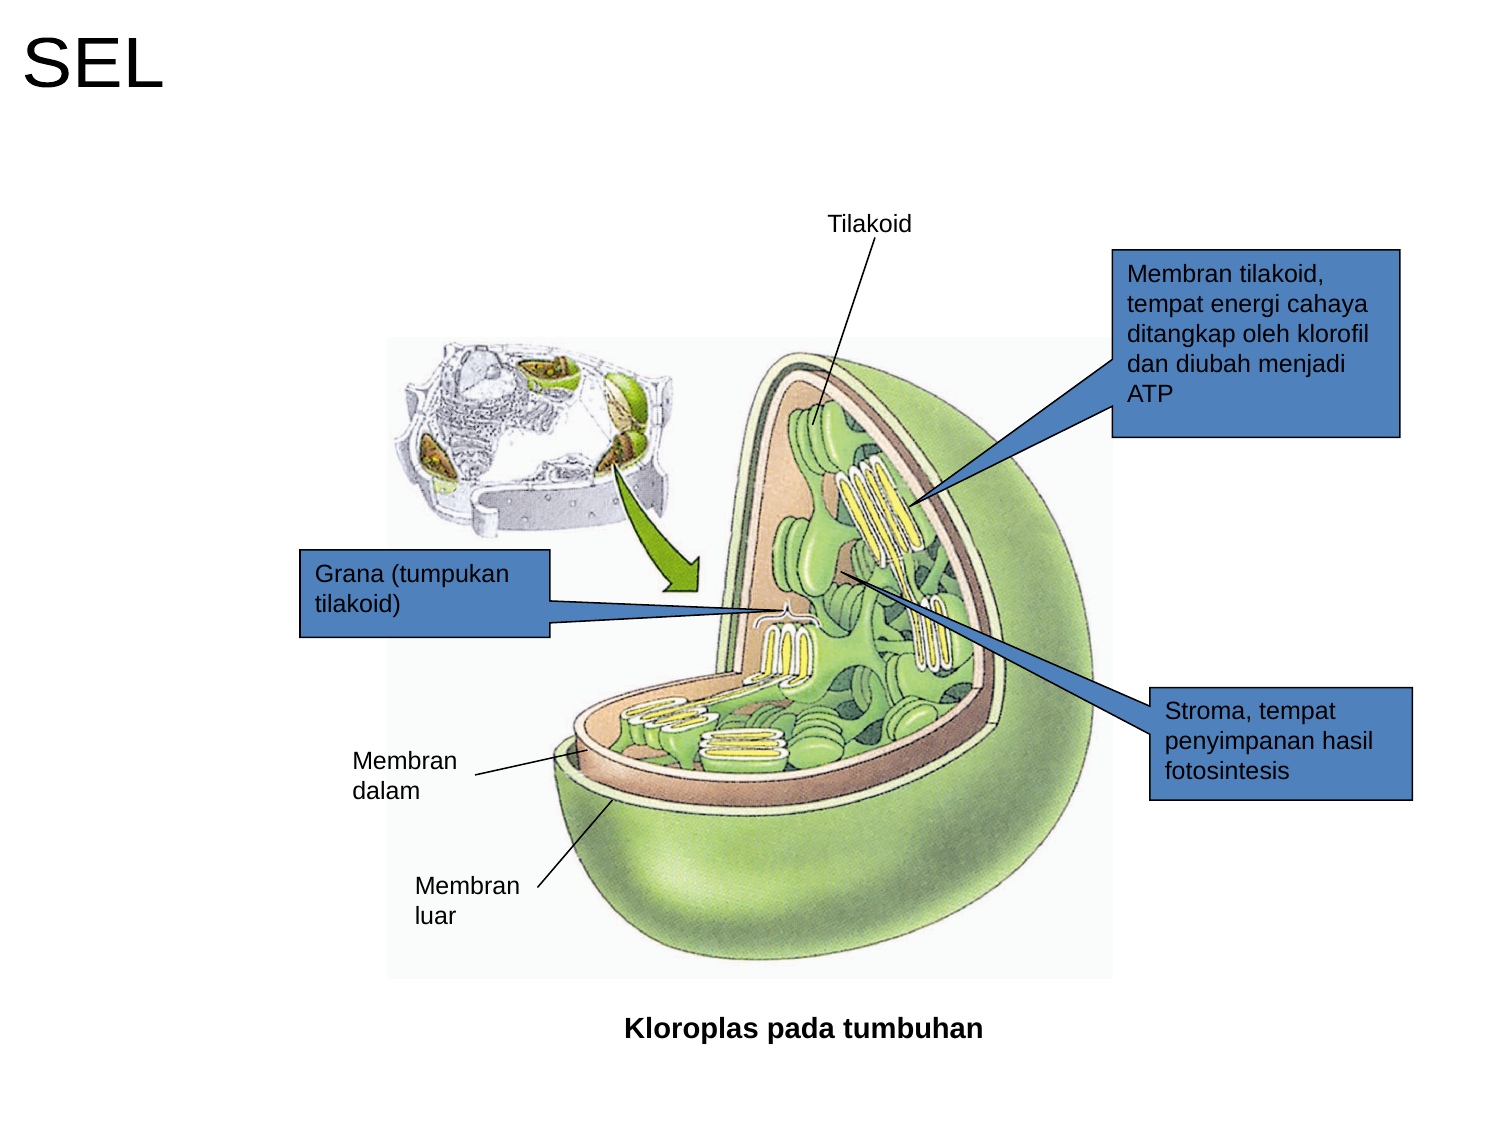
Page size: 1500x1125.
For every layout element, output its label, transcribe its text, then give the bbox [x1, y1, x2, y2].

text_box Membran tilakoid, tempat energi cahaya ditangkap oleh klorofil dan diubah menjadi ATP [1112, 249, 1400, 438]
text_box Grana (tumpukan tilakoid) [300, 549, 382, 638]
text_box Tilakoid [812, 200, 950, 245]
text_box Stroma, tempat penyimpanan hasil fotosintesis [1116, 687, 1413, 801]
picture [387, 337, 1113, 979]
text_box Membran dalam [337, 737, 382, 813]
text_box Kloroplas pada tumbuhan [609, 1001, 999, 1052]
